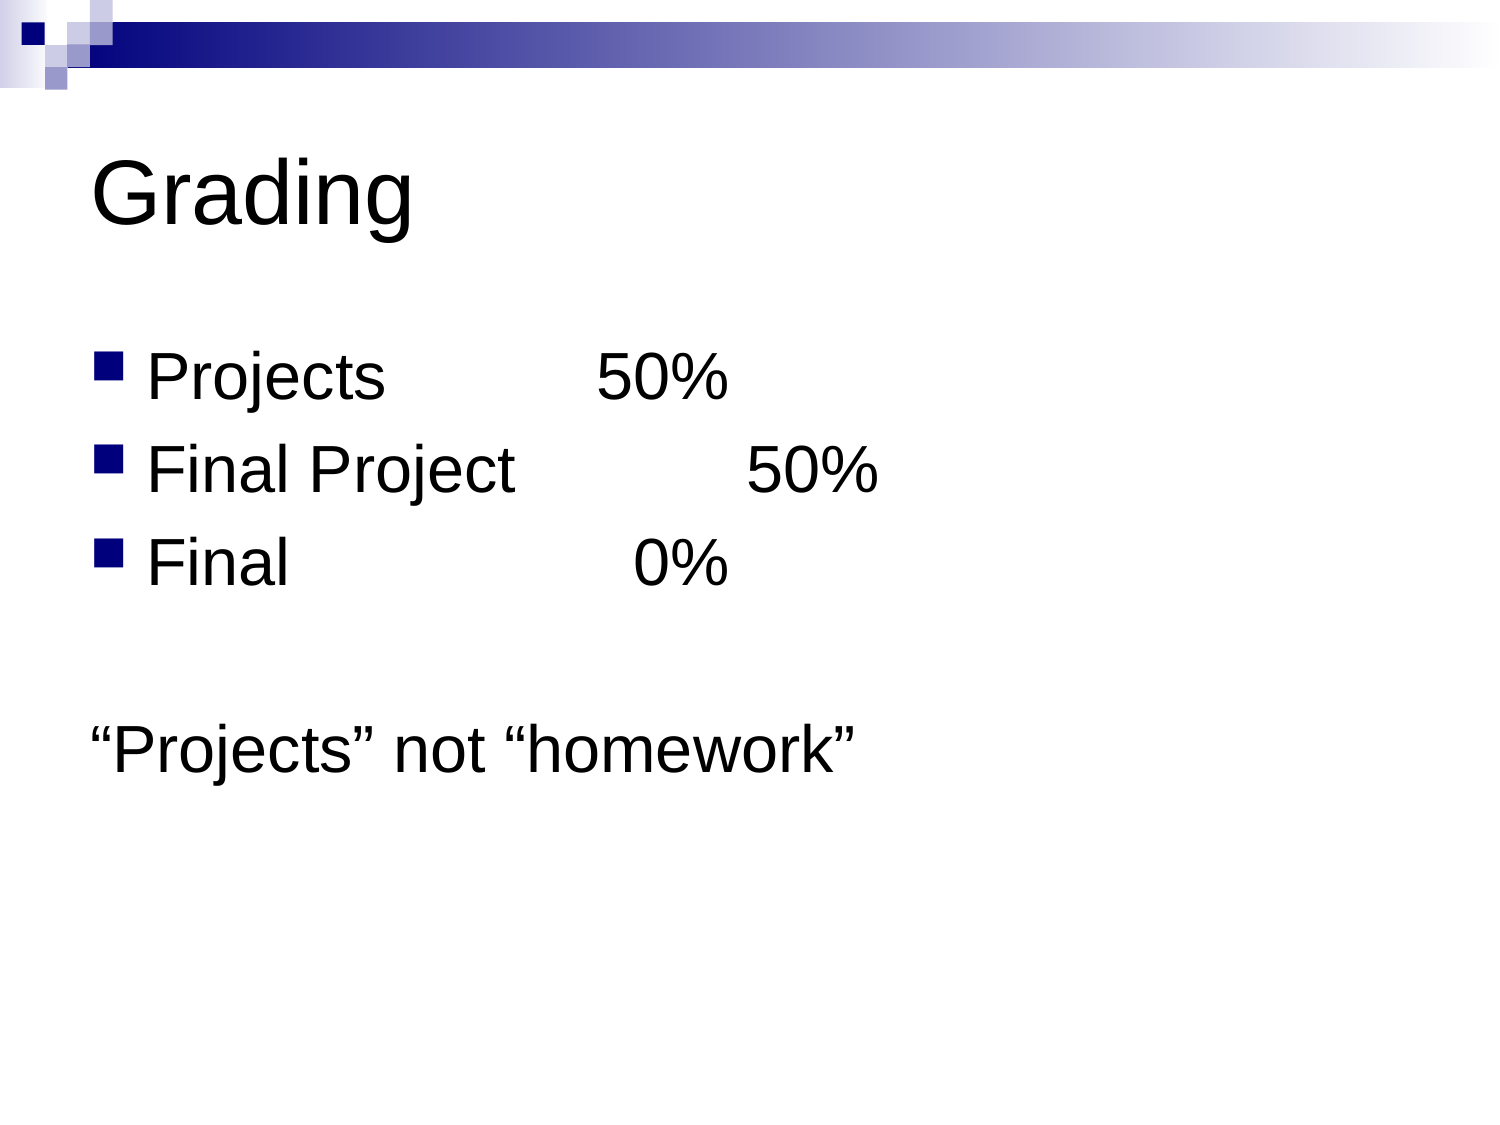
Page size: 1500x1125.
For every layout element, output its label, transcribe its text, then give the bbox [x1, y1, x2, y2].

list Projects 50% Final Project 50% Final 0% “Projects” not “homework” [75, 324, 1425, 963]
title Grading [75, 75, 1425, 300]
